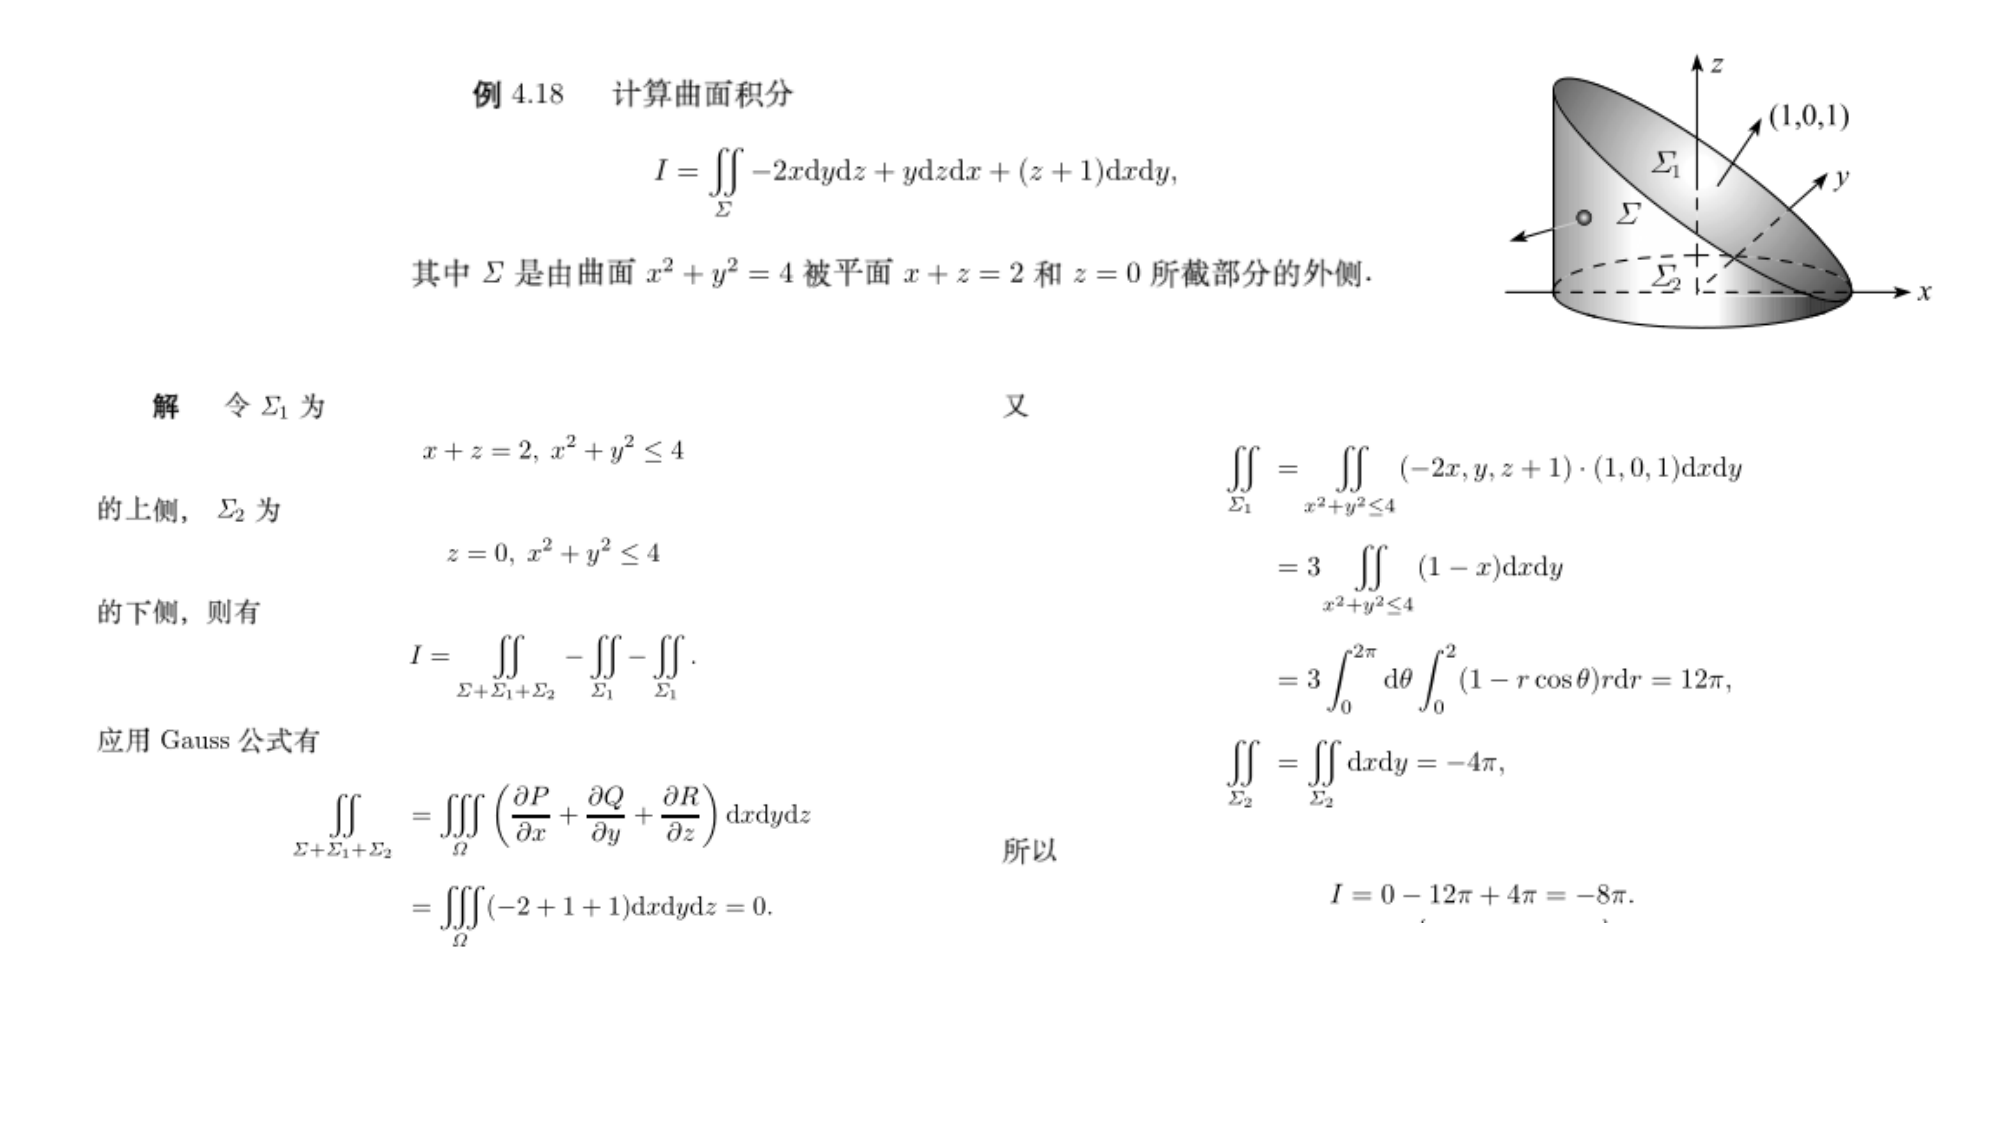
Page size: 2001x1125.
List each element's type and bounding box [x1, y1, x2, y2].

picture [1468, 27, 1996, 340]
picture [68, 371, 1948, 966]
picture [375, 59, 1378, 308]
